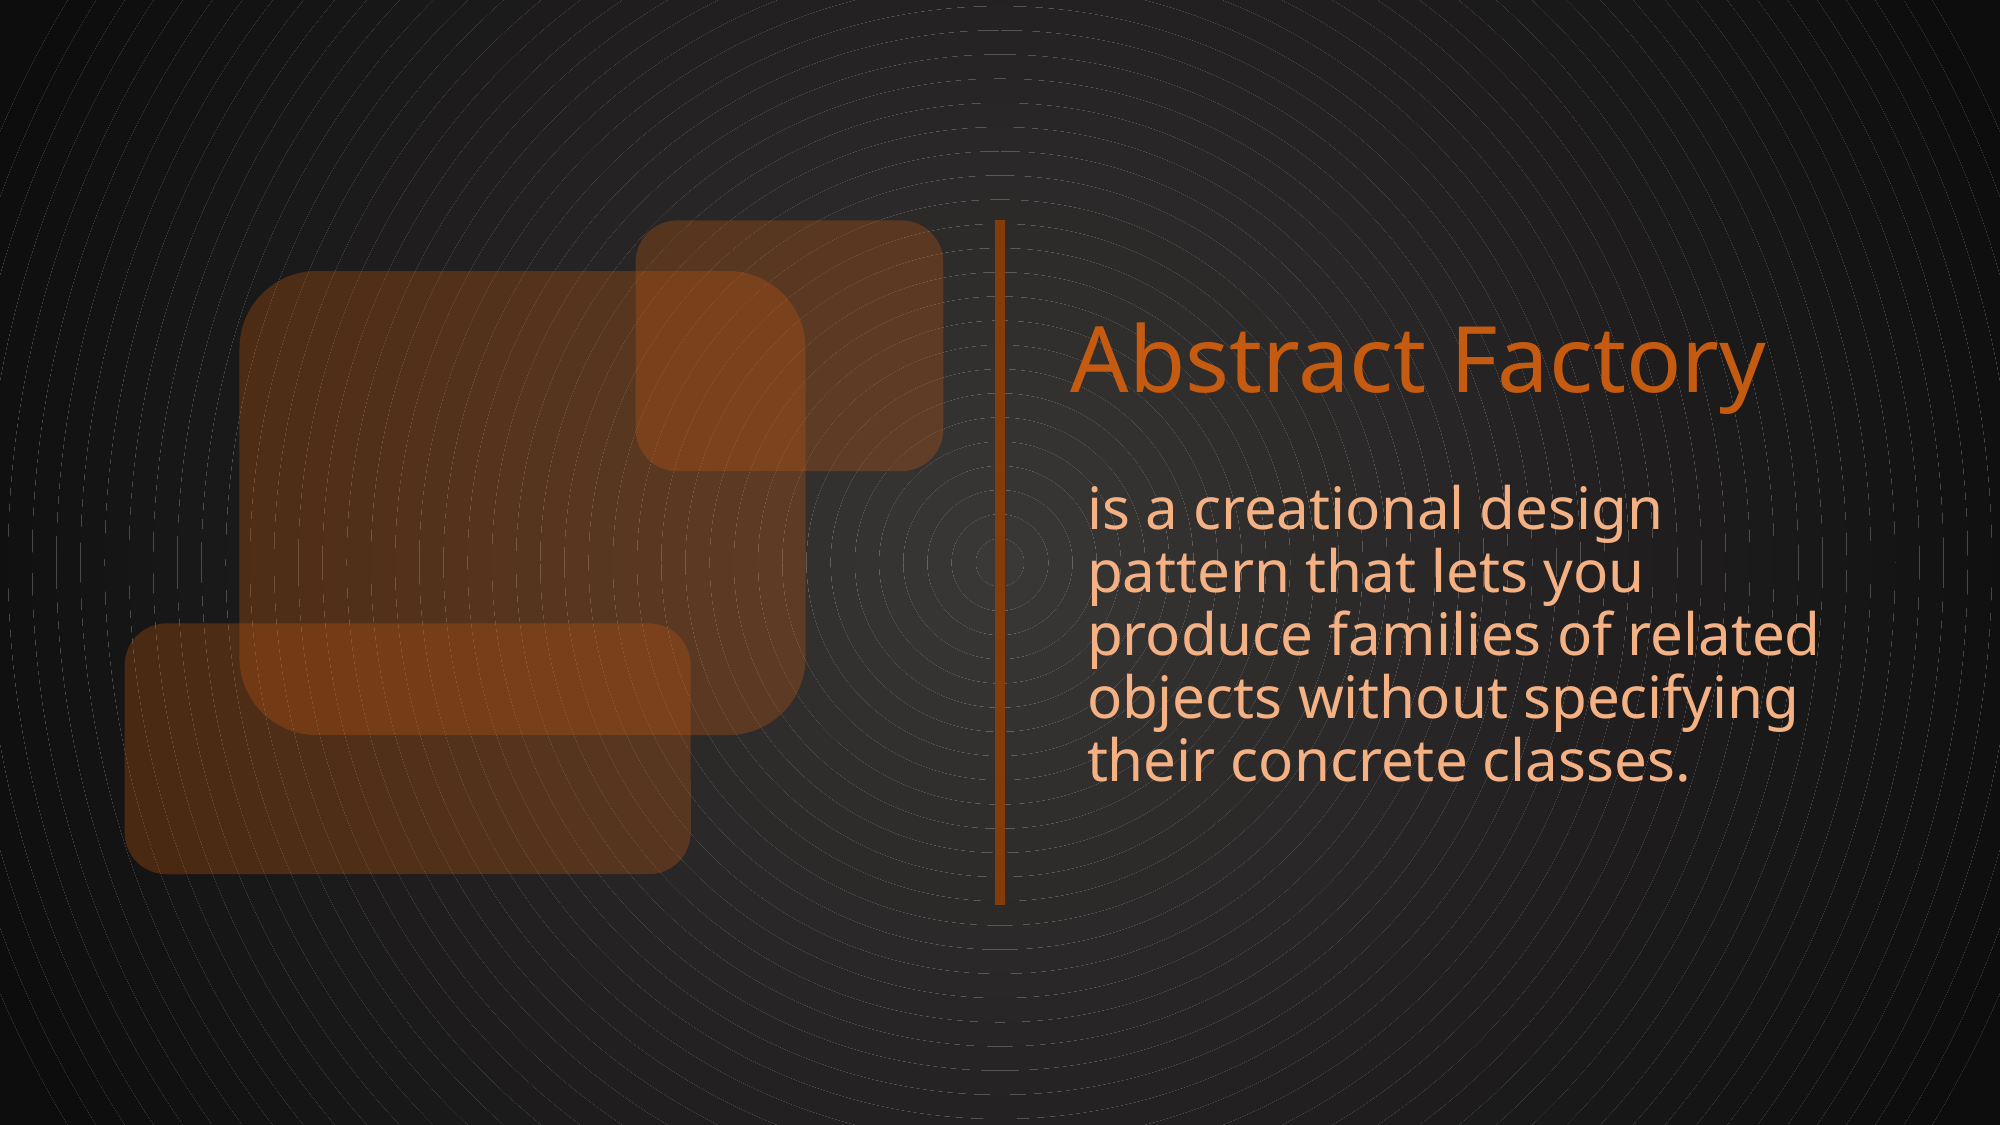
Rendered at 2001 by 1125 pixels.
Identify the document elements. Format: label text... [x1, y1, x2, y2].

list is a creational design pattern that lets you produce families of related objects without specifying their concrete classes. [1072, 471, 1860, 923]
text_box [123, 622, 692, 876]
text_box [238, 269, 807, 737]
text_box [634, 219, 945, 473]
title Abstract Factory [1055, 253, 1862, 472]
